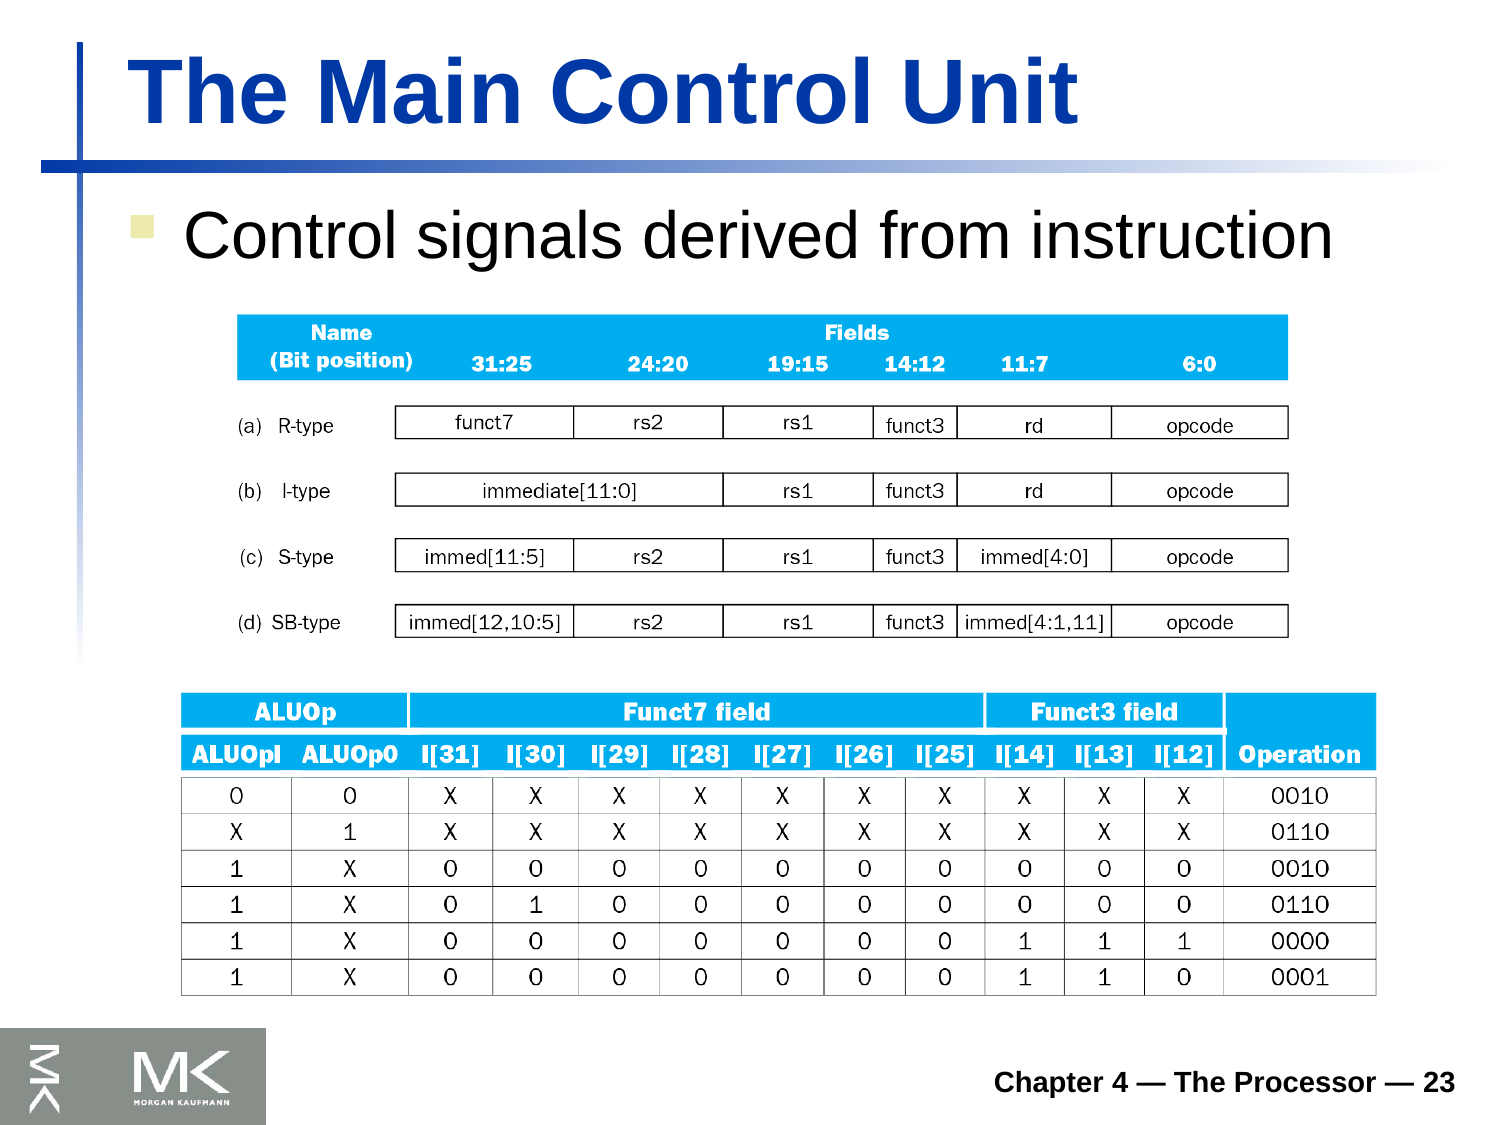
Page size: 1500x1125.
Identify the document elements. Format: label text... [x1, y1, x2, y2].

picture [1156, 703, 1160, 720]
picture [1299, 750, 1311, 762]
picture [756, 703, 769, 720]
picture [1184, 357, 1195, 371]
picture [639, 708, 650, 720]
picture [507, 357, 517, 371]
picture [274, 703, 284, 720]
picture [1324, 746, 1328, 762]
picture [1037, 357, 1047, 371]
picture [361, 329, 371, 339]
picture [749, 703, 753, 720]
picture [323, 708, 335, 724]
picture [271, 353, 276, 369]
picture [827, 325, 841, 339]
picture [1077, 708, 1088, 720]
picture [236, 314, 1289, 639]
picture [654, 708, 666, 720]
picture [1163, 703, 1176, 720]
picture [521, 357, 531, 371]
picture [683, 703, 691, 720]
picture [1090, 703, 1098, 720]
picture [1259, 750, 1286, 767]
picture [353, 329, 358, 339]
picture [328, 329, 338, 339]
picture [899, 357, 911, 371]
picture [170, 692, 1387, 996]
picture [1102, 703, 1114, 720]
picture [486, 357, 497, 371]
picture [803, 357, 813, 371]
picture [1289, 750, 1297, 762]
title The Main Control Unit [112, 23, 1468, 149]
picture [473, 357, 483, 371]
picture [345, 357, 360, 367]
picture [933, 357, 944, 371]
picture [695, 703, 706, 720]
picture [301, 353, 308, 367]
picture [726, 703, 730, 720]
footer Chapter 4 — The Processor — 23 [277, 1046, 1471, 1106]
picture [1046, 708, 1058, 720]
picture [363, 353, 370, 367]
picture [1033, 703, 1045, 720]
picture [920, 357, 930, 371]
picture [783, 357, 793, 371]
picture [865, 325, 875, 339]
picture [407, 353, 411, 371]
picture [256, 703, 270, 720]
picture [769, 357, 779, 371]
picture [1240, 746, 1255, 762]
picture [817, 357, 827, 371]
picture [318, 357, 328, 371]
picture [0, 1028, 266, 1125]
picture [1062, 708, 1074, 720]
picture [1313, 746, 1321, 762]
picture [663, 357, 673, 371]
picture [313, 325, 325, 339]
picture [1134, 703, 1138, 720]
picture [281, 353, 292, 367]
picture [1332, 750, 1344, 762]
picture [288, 703, 300, 720]
picture [670, 708, 681, 720]
picture [886, 357, 896, 371]
picture [1003, 357, 1013, 371]
picture [845, 329, 856, 339]
picture [380, 357, 390, 367]
picture [1348, 750, 1359, 762]
picture [1205, 357, 1215, 371]
picture [331, 357, 342, 367]
picture [1124, 703, 1131, 720]
picture [304, 703, 319, 720]
picture [1016, 357, 1027, 371]
picture [878, 329, 888, 339]
picture [717, 703, 723, 720]
picture [341, 329, 351, 339]
picture [643, 357, 654, 371]
picture [734, 708, 746, 720]
picture [1141, 708, 1153, 720]
picture [625, 703, 637, 720]
picture [393, 357, 403, 367]
picture [677, 357, 687, 371]
picture [629, 357, 639, 371]
list Control signals derived from instruction [112, 184, 1469, 298]
